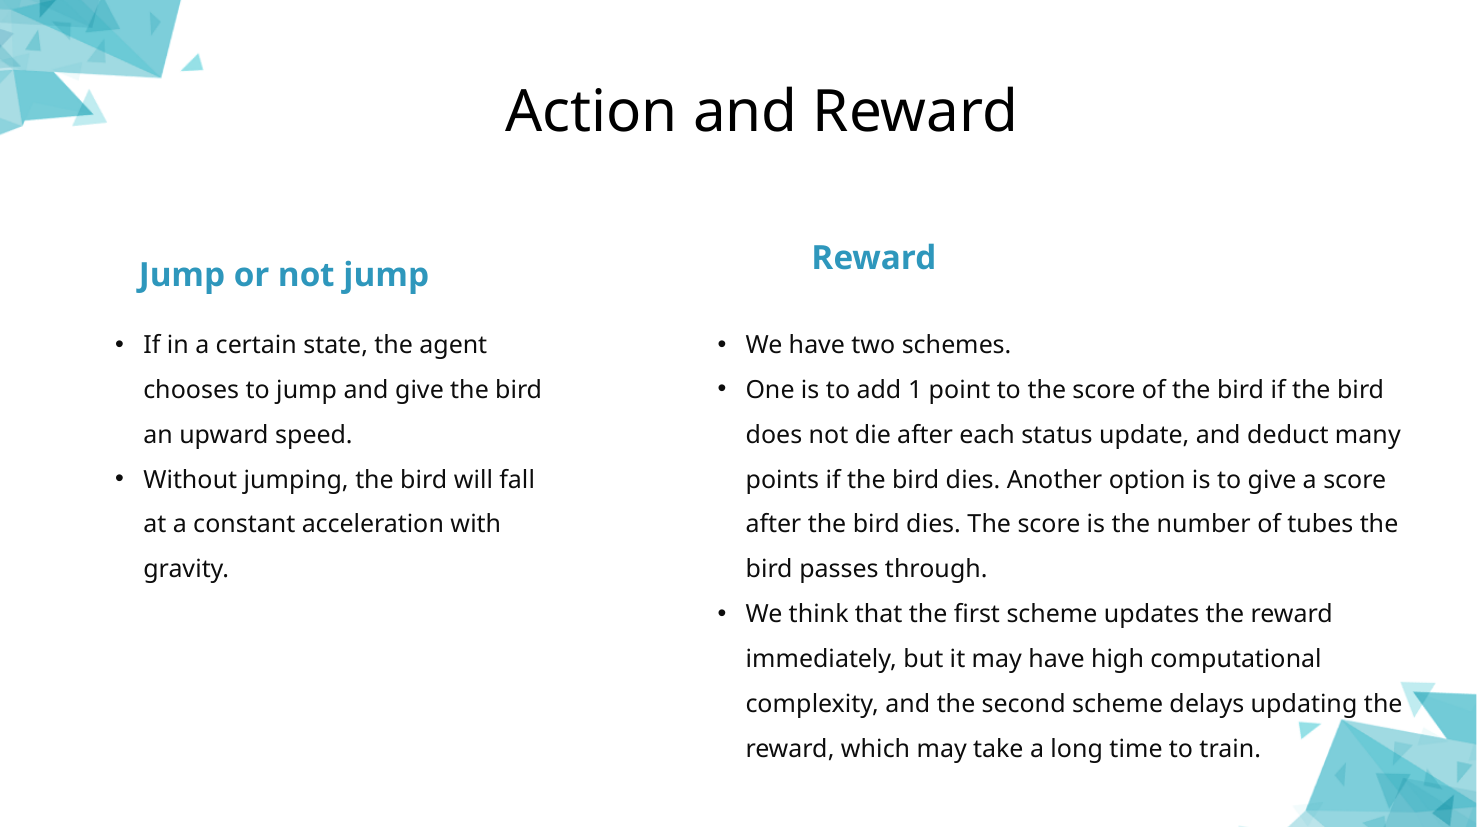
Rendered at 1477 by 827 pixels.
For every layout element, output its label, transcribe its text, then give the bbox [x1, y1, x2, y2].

text_box Action and Reward [710, 65, 1034, 151]
text_box We have two schemes. One is to add 1 point to the score of the bird if the bird does not die after each status update, and deduct many points if the bird dies. Another option is to give a score after the bird dies. The score is the number of tubes the bird passes through. We think that the first scheme updates the reward immediately, but it may have high computational complexity, and the second scheme delays updating the reward, which may take a long time to train. [702, 306, 1448, 770]
text_box If in a certain state, the agent chooses to jump and give the bird an upward speed. Without jumping, the bird will fall at a constant acceleration with gravity. [100, 378, 578, 680]
text_box Reward [796, 228, 1154, 284]
picture [0, 0, 773, 603]
picture [767, 271, 1477, 827]
